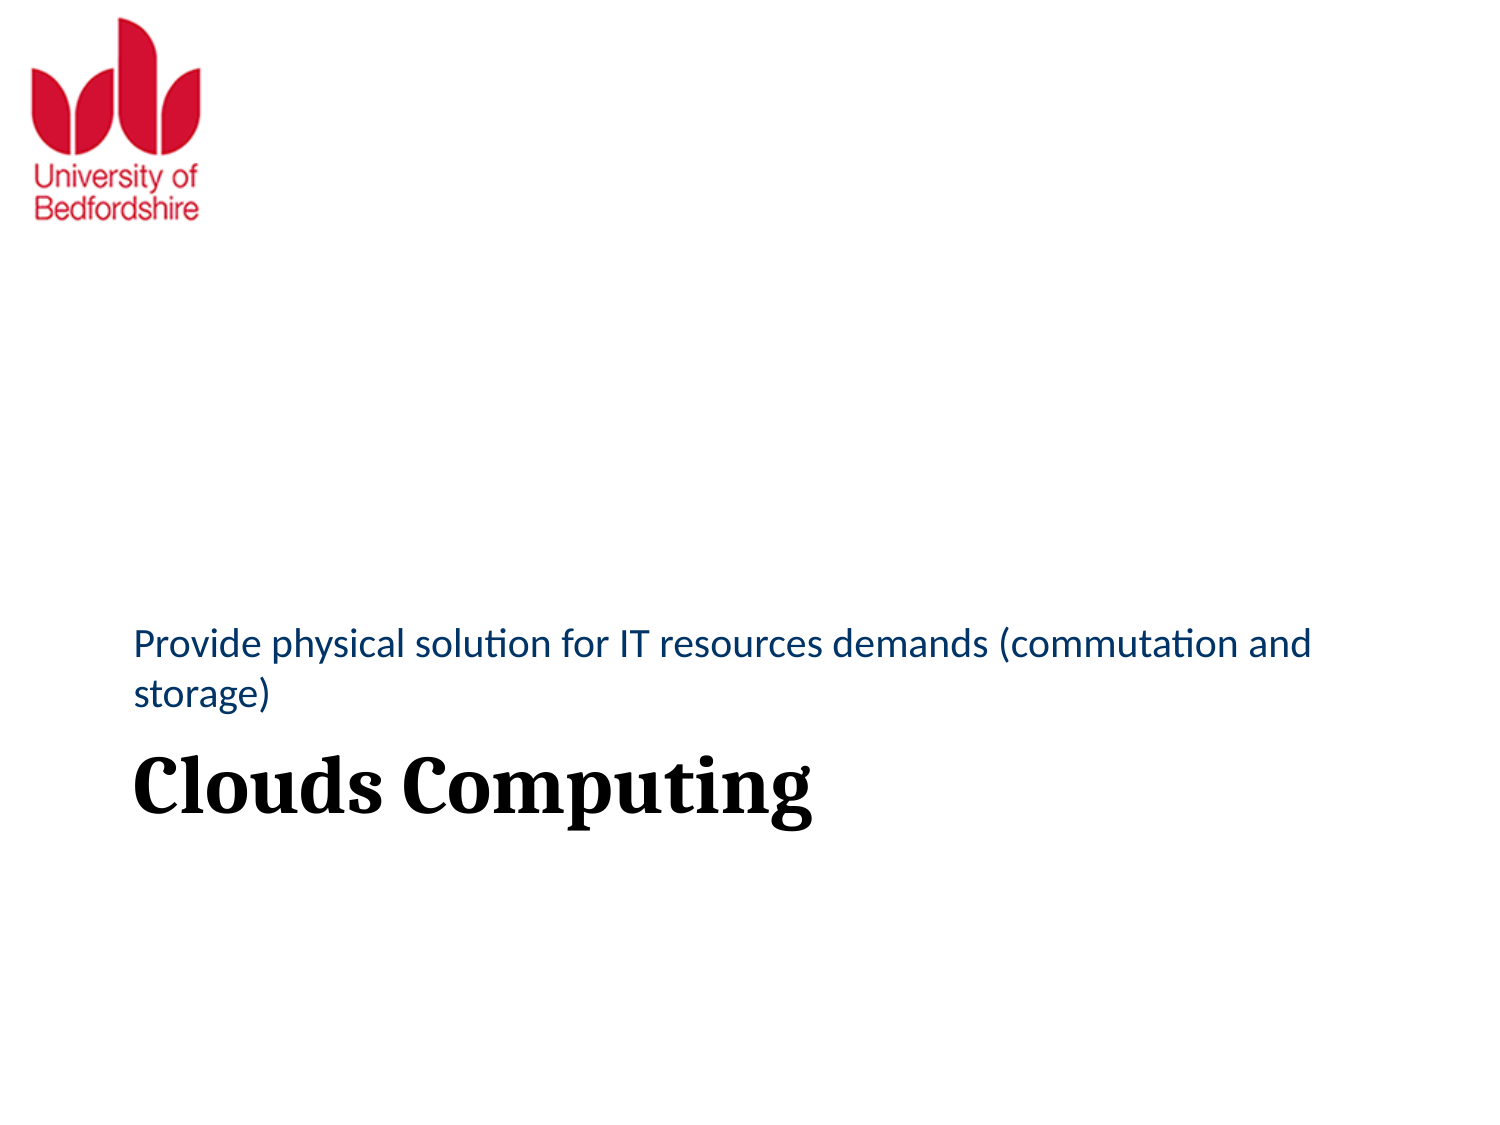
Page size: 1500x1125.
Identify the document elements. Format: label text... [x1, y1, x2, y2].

picture [0, 0, 237, 236]
title Clouds Computing [118, 723, 1394, 947]
list Provide physical solution for IT resources demands (commutation and storage) [118, 476, 1394, 723]
